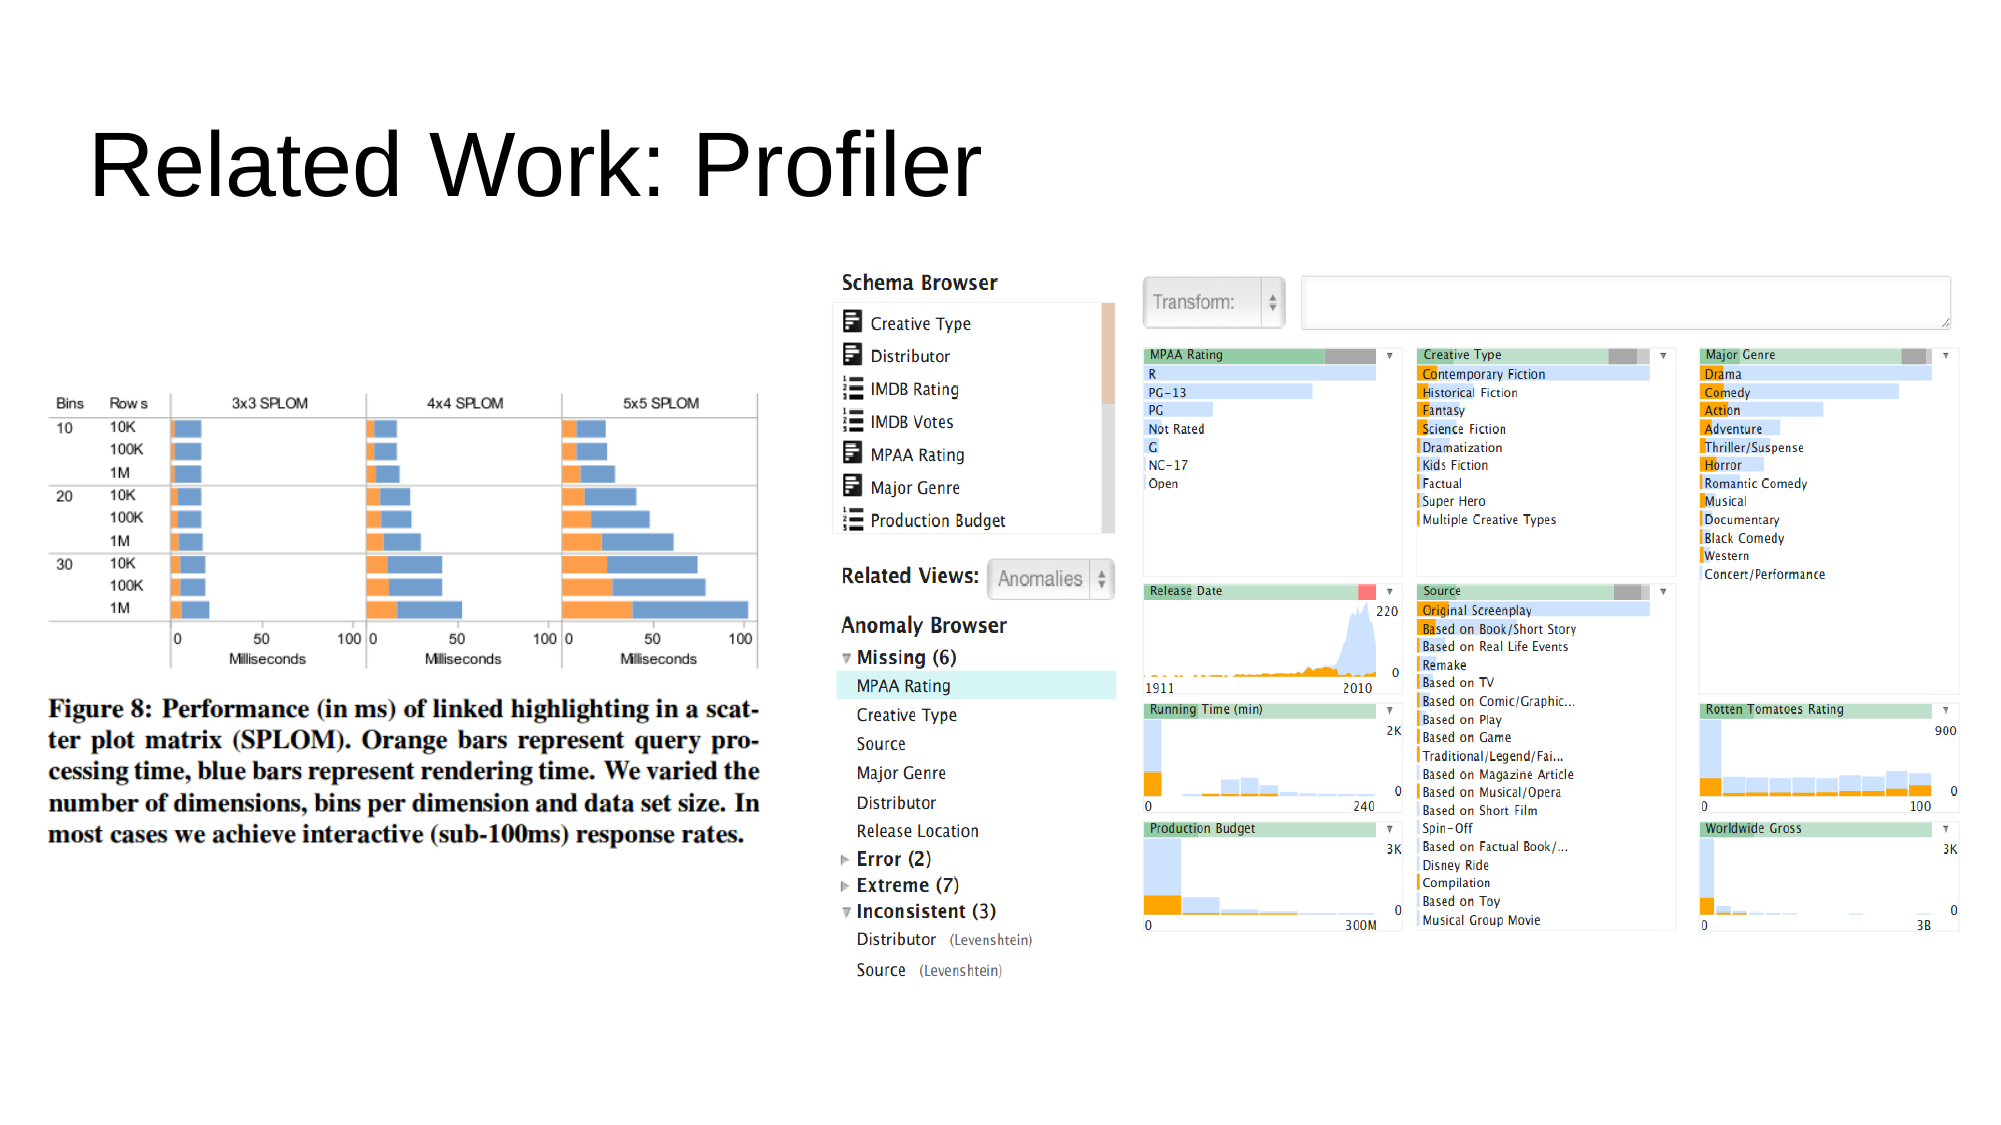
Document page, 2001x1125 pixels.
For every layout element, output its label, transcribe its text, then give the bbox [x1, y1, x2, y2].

title Related Work: Profiler [68, 97, 1932, 223]
picture [829, 258, 1989, 994]
picture [31, 385, 772, 855]
